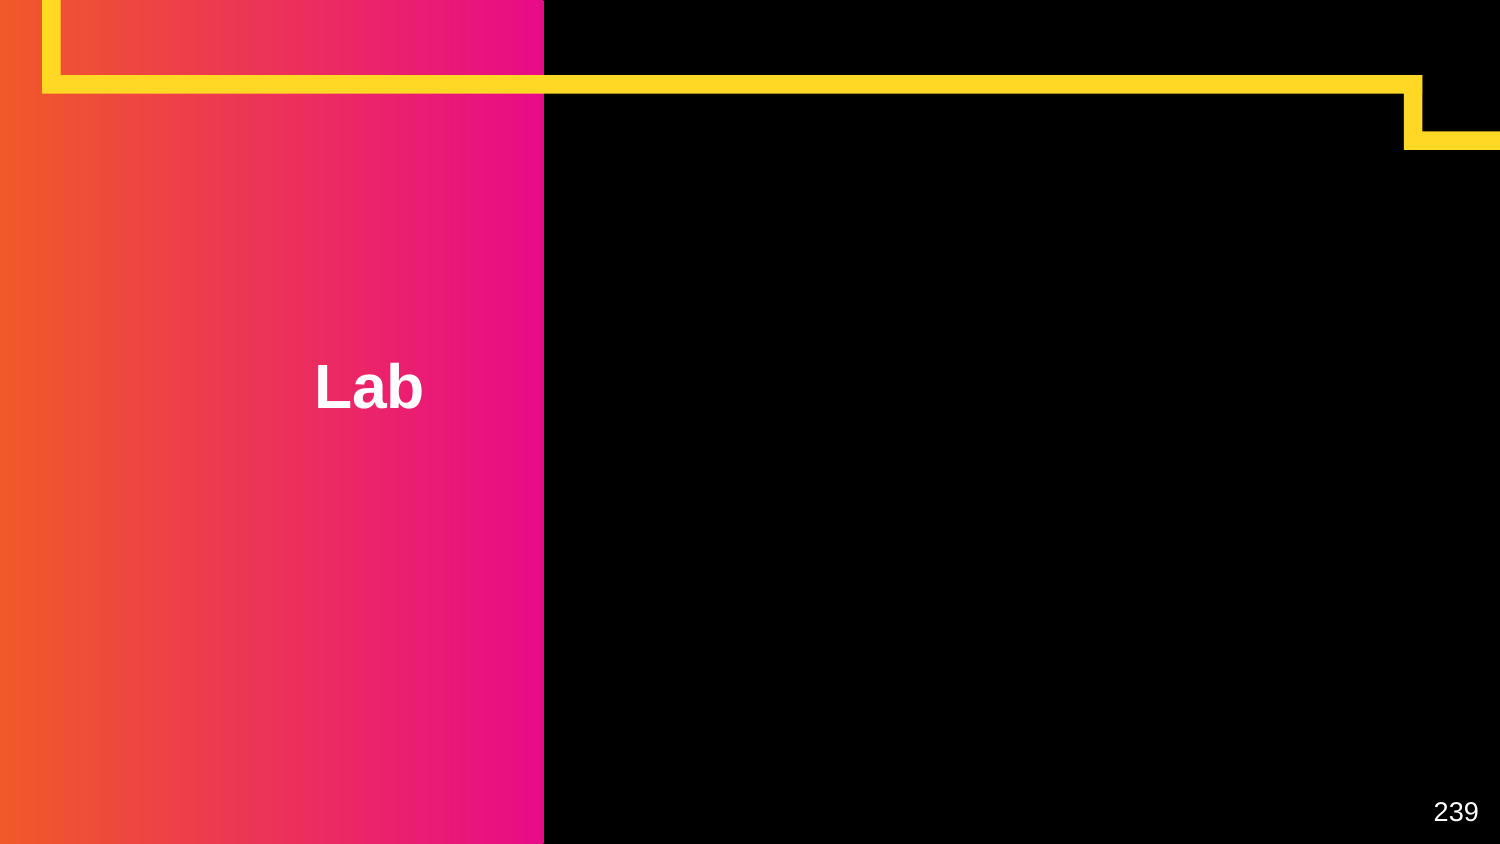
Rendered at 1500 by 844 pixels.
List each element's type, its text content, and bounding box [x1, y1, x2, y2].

title Lab [42, 343, 433, 430]
slide_number 239 [1403, 779, 1494, 844]
